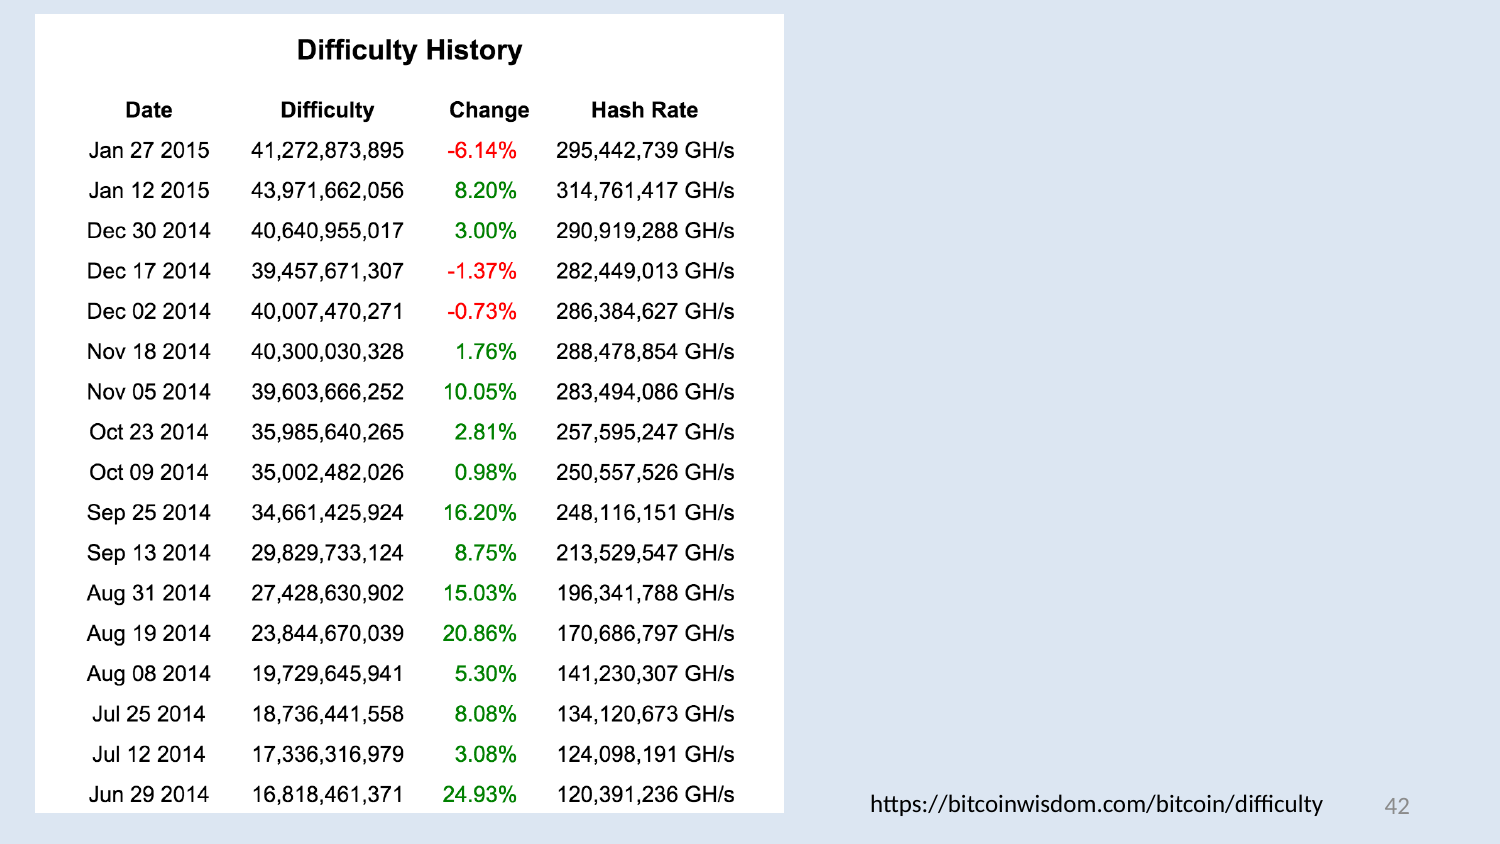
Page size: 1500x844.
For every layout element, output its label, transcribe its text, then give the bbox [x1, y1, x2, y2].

slide_number 41 [1074, 782, 1425, 827]
picture [35, 14, 784, 813]
text_box https://bitcoinwisdom.com/bitcoin/difficulty [855, 779, 1339, 825]
